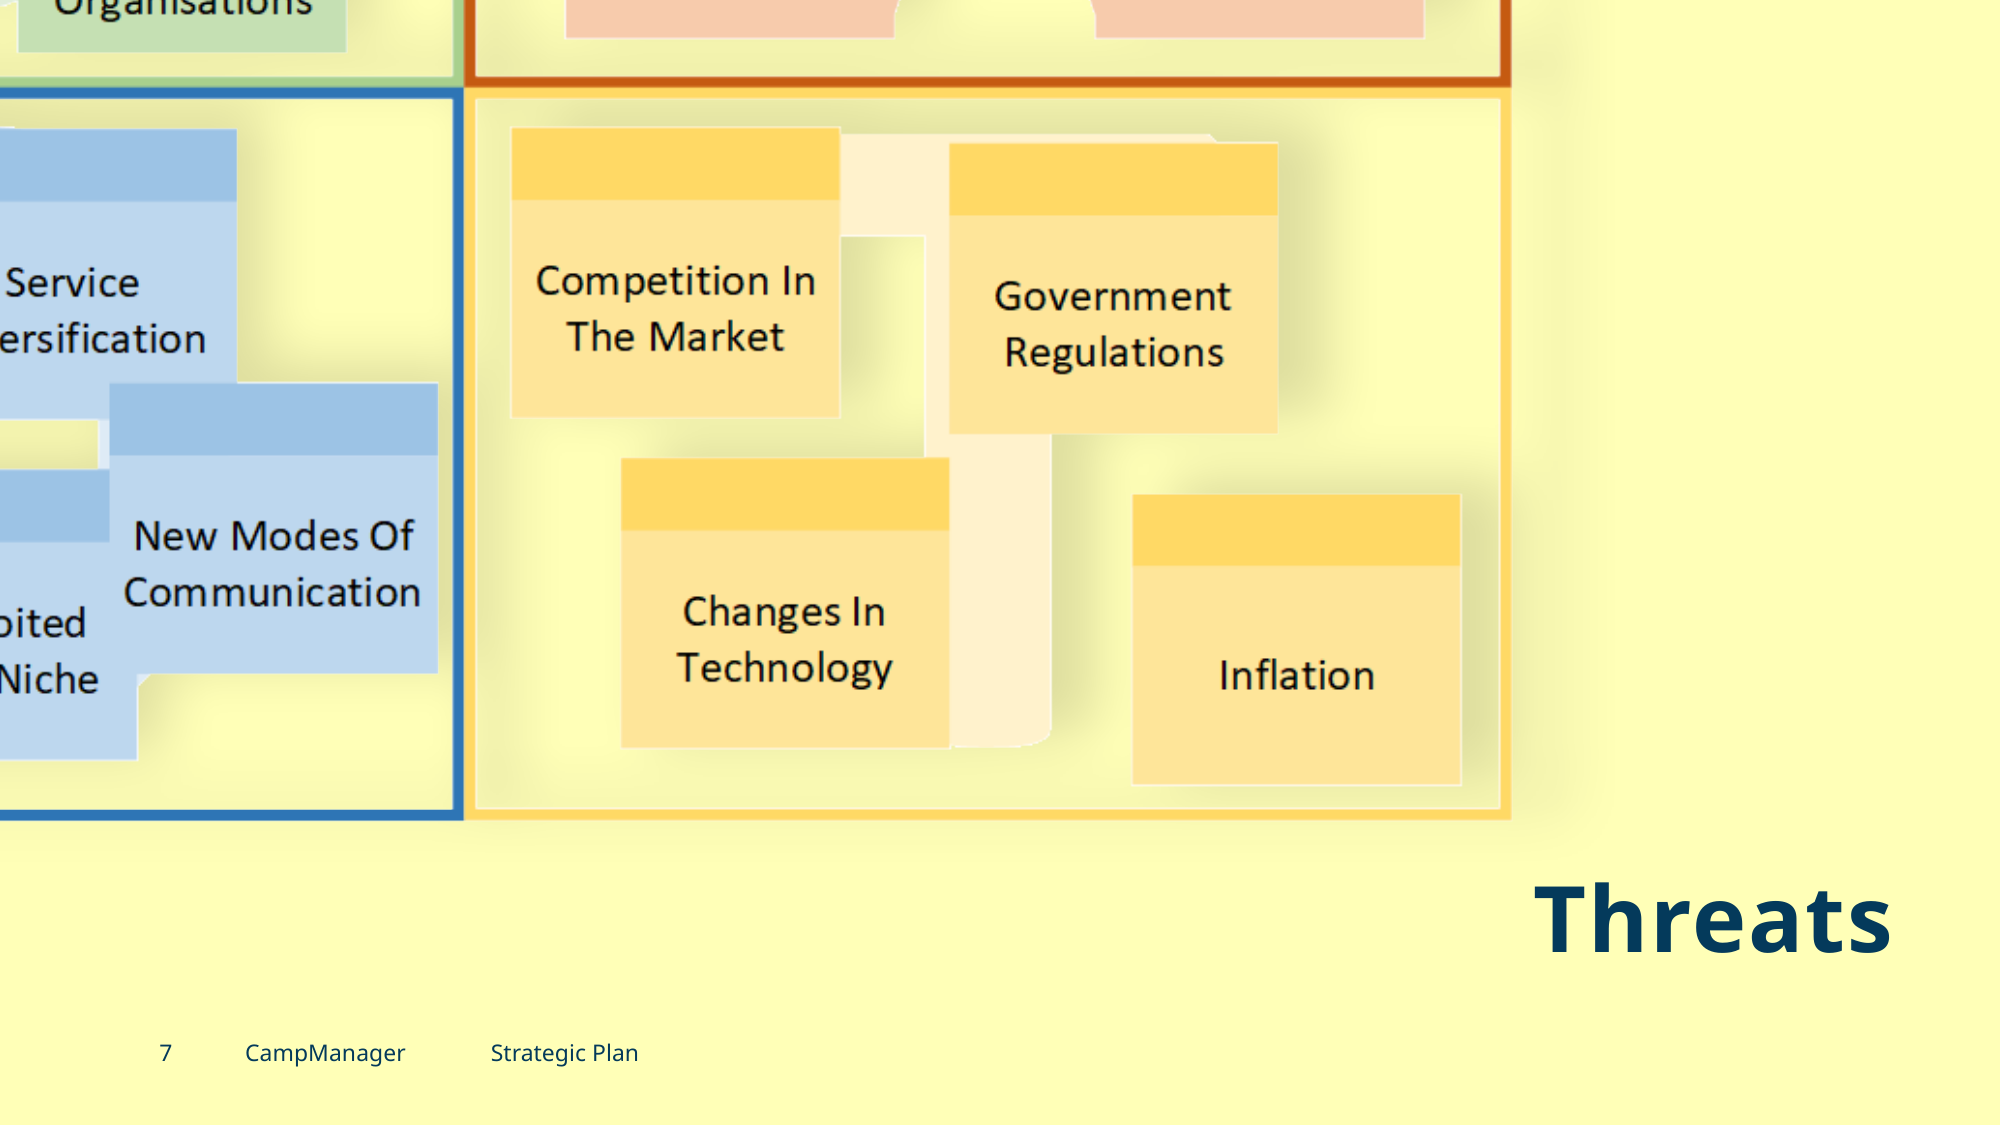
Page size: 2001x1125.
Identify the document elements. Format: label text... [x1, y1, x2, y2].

footer CampManager [245, 1038, 491, 1080]
text_box Threats [1533, 848, 1948, 997]
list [0, 0, 1538, 847]
slide_number 7 [159, 1038, 245, 1080]
slide_number Strategic Plan [491, 1038, 707, 1080]
